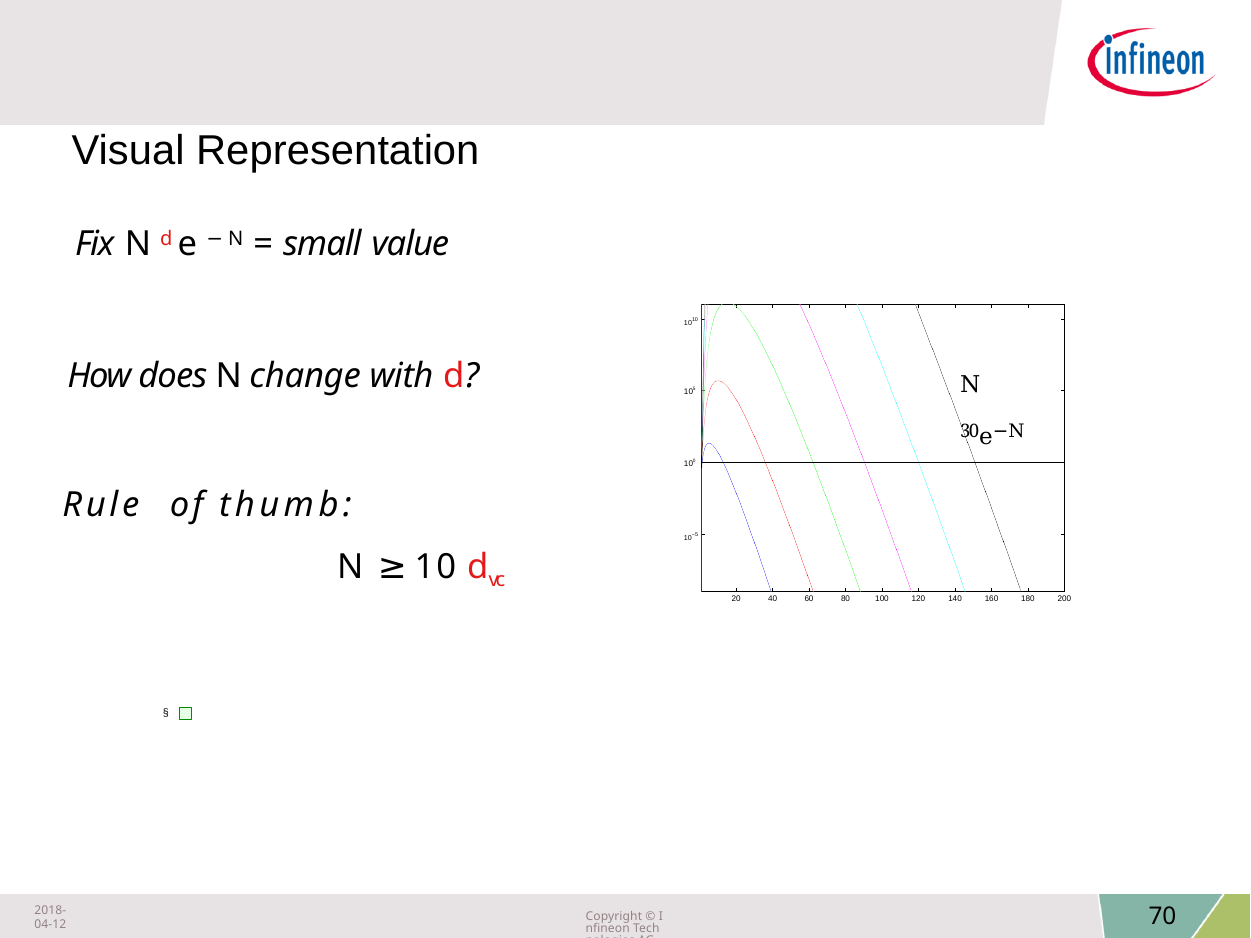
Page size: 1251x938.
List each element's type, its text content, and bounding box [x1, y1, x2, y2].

text_box [179, 707, 192, 720]
text_box [701, 463, 1021, 592]
text_box 105 [684, 384, 697, 396]
text_box 80 [841, 592, 852, 603]
text_box [1021, 305, 1064, 462]
text_box Rule of thumb: [61, 480, 484, 523]
text_box § [161, 707, 173, 719]
slide_number 70 [1136, 895, 1177, 938]
text_box 100 [684, 456, 697, 468]
text_box 120 [911, 592, 927, 603]
text_box [701, 304, 1021, 462]
text_box Fix N d e − N = small value [74, 219, 647, 263]
text_box 20 [731, 592, 742, 603]
text_box [683, 301, 1075, 602]
text_box Visual Representation [56, 115, 495, 181]
text_box 60 [804, 592, 815, 603]
text_box 40 [768, 592, 778, 603]
text_box 1010 [684, 308, 700, 327]
text_box N ≥ 10 dvc [336, 542, 599, 638]
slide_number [34, 895, 74, 938]
picture [0, 894, 1250, 938]
text_box 160 [984, 592, 1000, 603]
text_box 200 [1057, 592, 1073, 603]
text_box 180 [1021, 592, 1036, 603]
text_box 140 [948, 592, 963, 603]
picture [0, 0, 1250, 125]
text_box N 30e−N [960, 343, 1047, 450]
text_box [1021, 463, 1064, 591]
text_box How does N change with d? [66, 351, 588, 395]
footer Copyright © Infineon Technologies AG 2018. All rights reserved. [585, 895, 665, 938]
text_box 100 [875, 592, 890, 603]
text_box 10−5 [683, 523, 700, 542]
